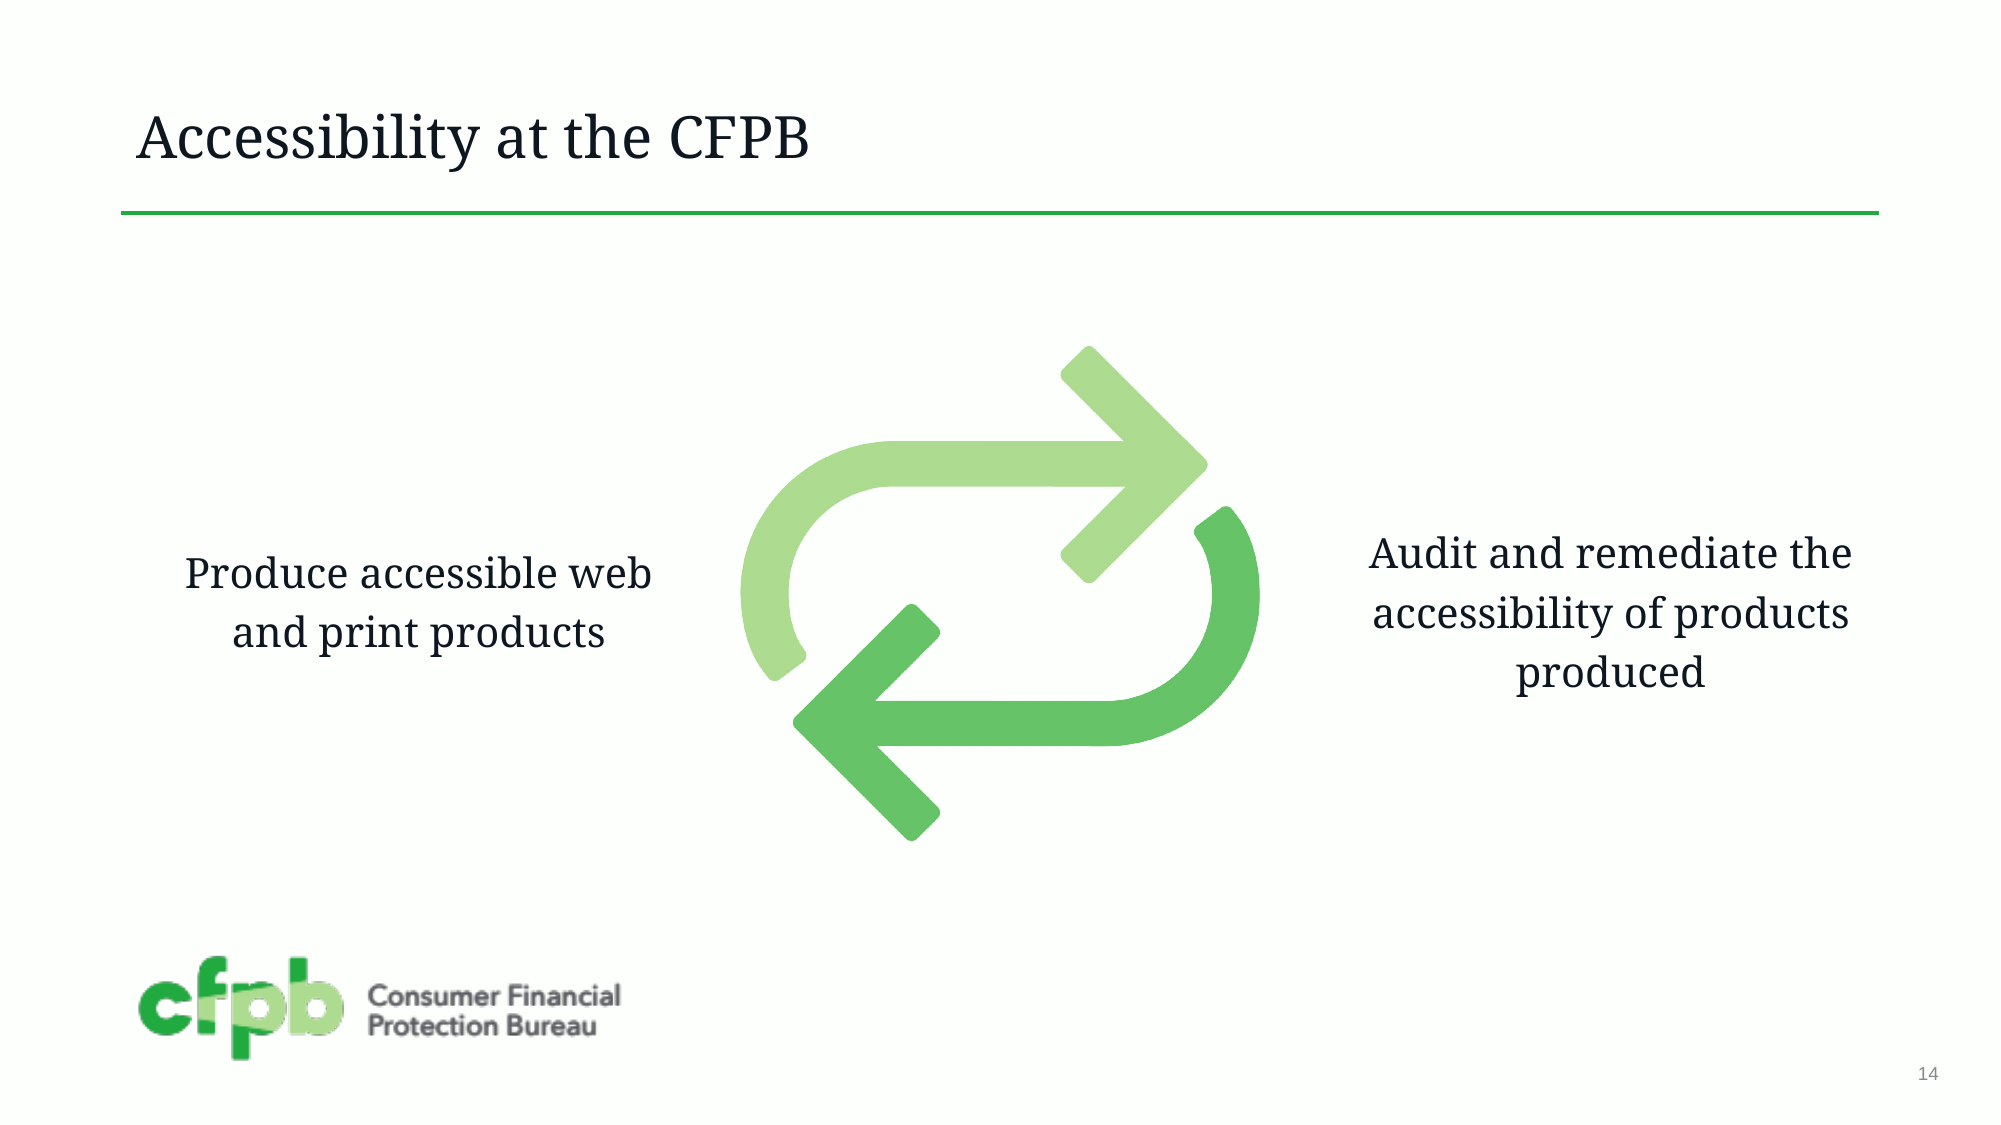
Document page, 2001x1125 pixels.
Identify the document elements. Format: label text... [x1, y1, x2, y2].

footer 14 [1479, 1050, 1954, 1096]
list Produce accessible web and print products [151, 530, 672, 755]
picture [739, 346, 1260, 841]
text_box Audit and remediate the accessibility of products produced [1328, 510, 1879, 862]
title Accessibility at the CFPB [121, 74, 1879, 197]
